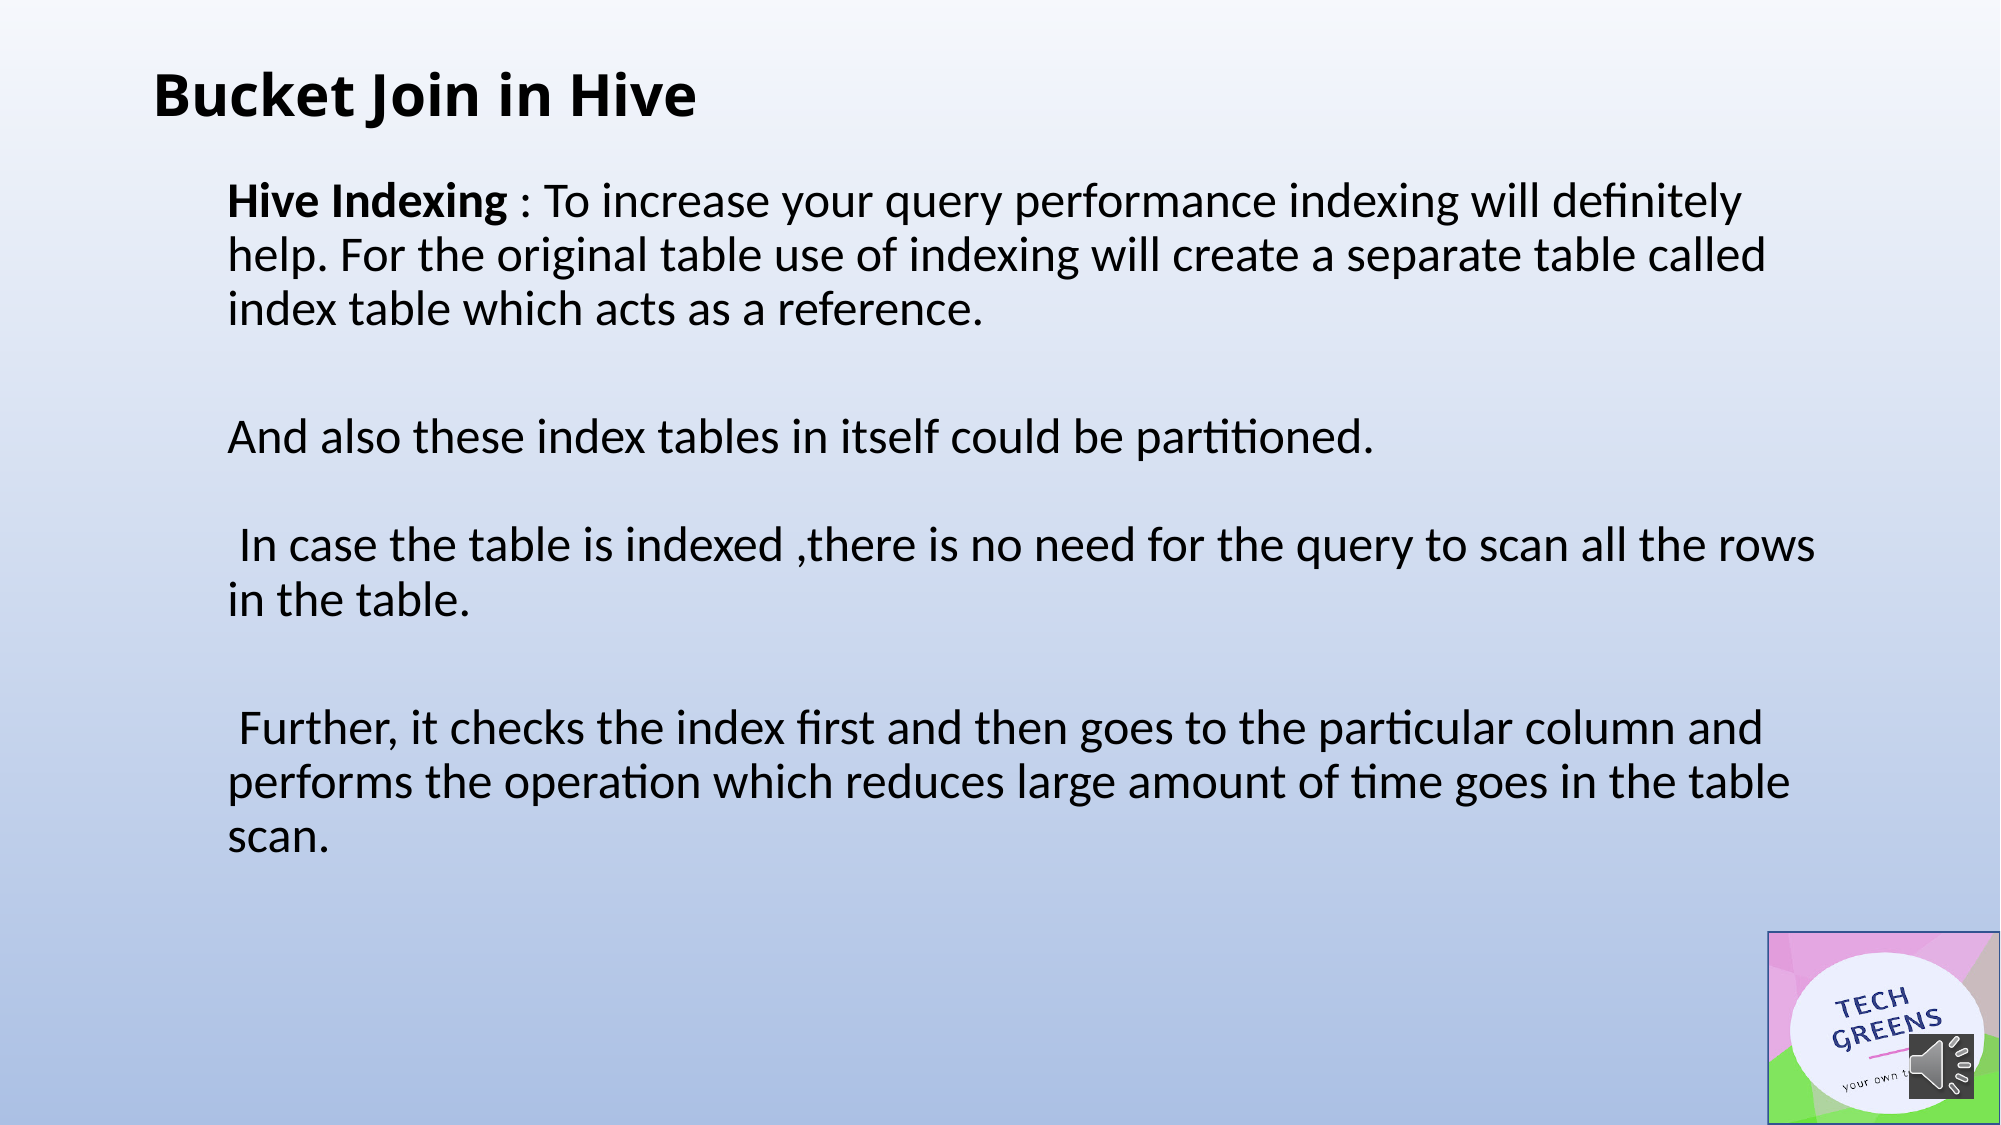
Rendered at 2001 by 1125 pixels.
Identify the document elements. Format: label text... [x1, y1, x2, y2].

list Hive Indexing : To increase your query performance indexing will definitely help. For the original table use of indexing will create a separate table called index table which acts as a reference. And also these index tables in itself could be partitioned. In case the table is indexed ,there is no need for the query to scan all the rows in the table. Further, it checks the index first and then goes to the particular column and performs the operation which reduces large amount of time goes in the table scan. [137, 166, 1863, 1014]
title Bucket Join in Hive [137, 59, 1863, 135]
picture [1769, 933, 1999, 1123]
